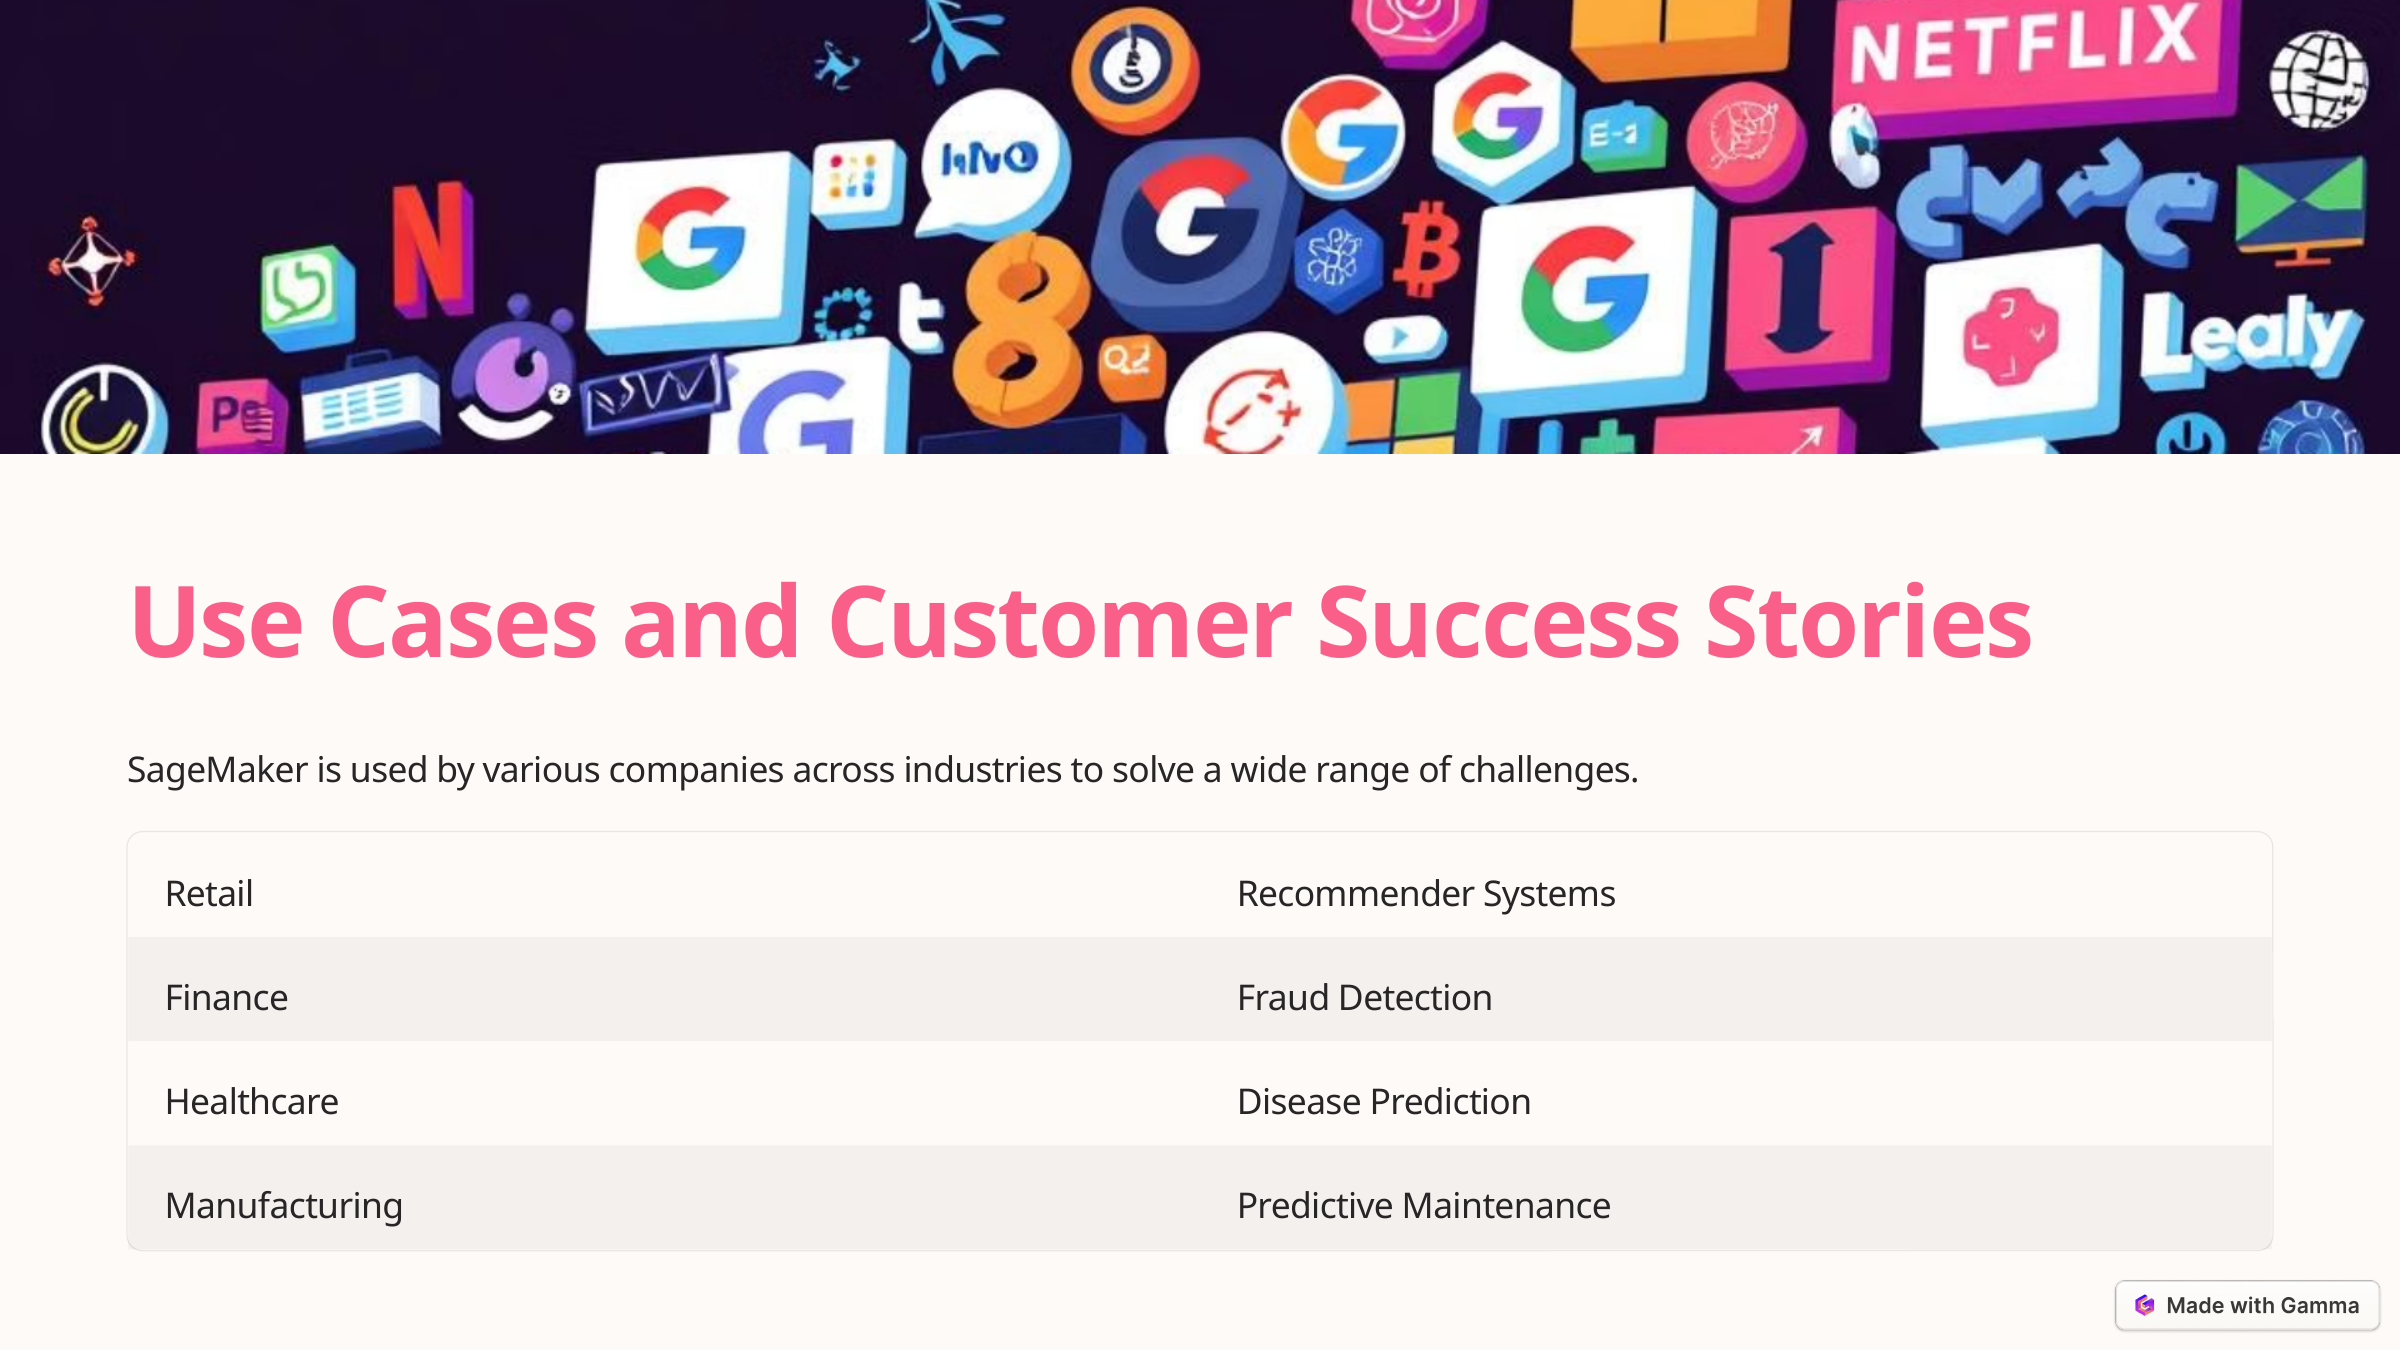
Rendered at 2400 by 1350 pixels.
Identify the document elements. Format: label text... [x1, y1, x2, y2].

text_box [128, 1145, 2272, 1250]
text_box [128, 832, 2272, 937]
picture [0, 0, 2400, 454]
text_box Healthcare [164, 1064, 1163, 1123]
text_box [128, 937, 2272, 1041]
text_box Manufacturing [164, 1168, 1163, 1227]
text_box Disease Prediction [1236, 1064, 2236, 1123]
text_box Retail [164, 855, 1163, 914]
text_box Fraud Detection [1236, 960, 2236, 1019]
text_box SageMaker is used by various companies across industries to solve a wide range of challenges. [127, 732, 2273, 791]
text_box [128, 1041, 2272, 1145]
text_box Use Cases and Customer Success Stories [127, 553, 1892, 679]
picture [2106, 1271, 2389, 1339]
text_box Finance [164, 960, 1163, 1019]
text_box Predictive Maintenance [1236, 1168, 2236, 1227]
text_box Recommender Systems [1236, 855, 2236, 914]
